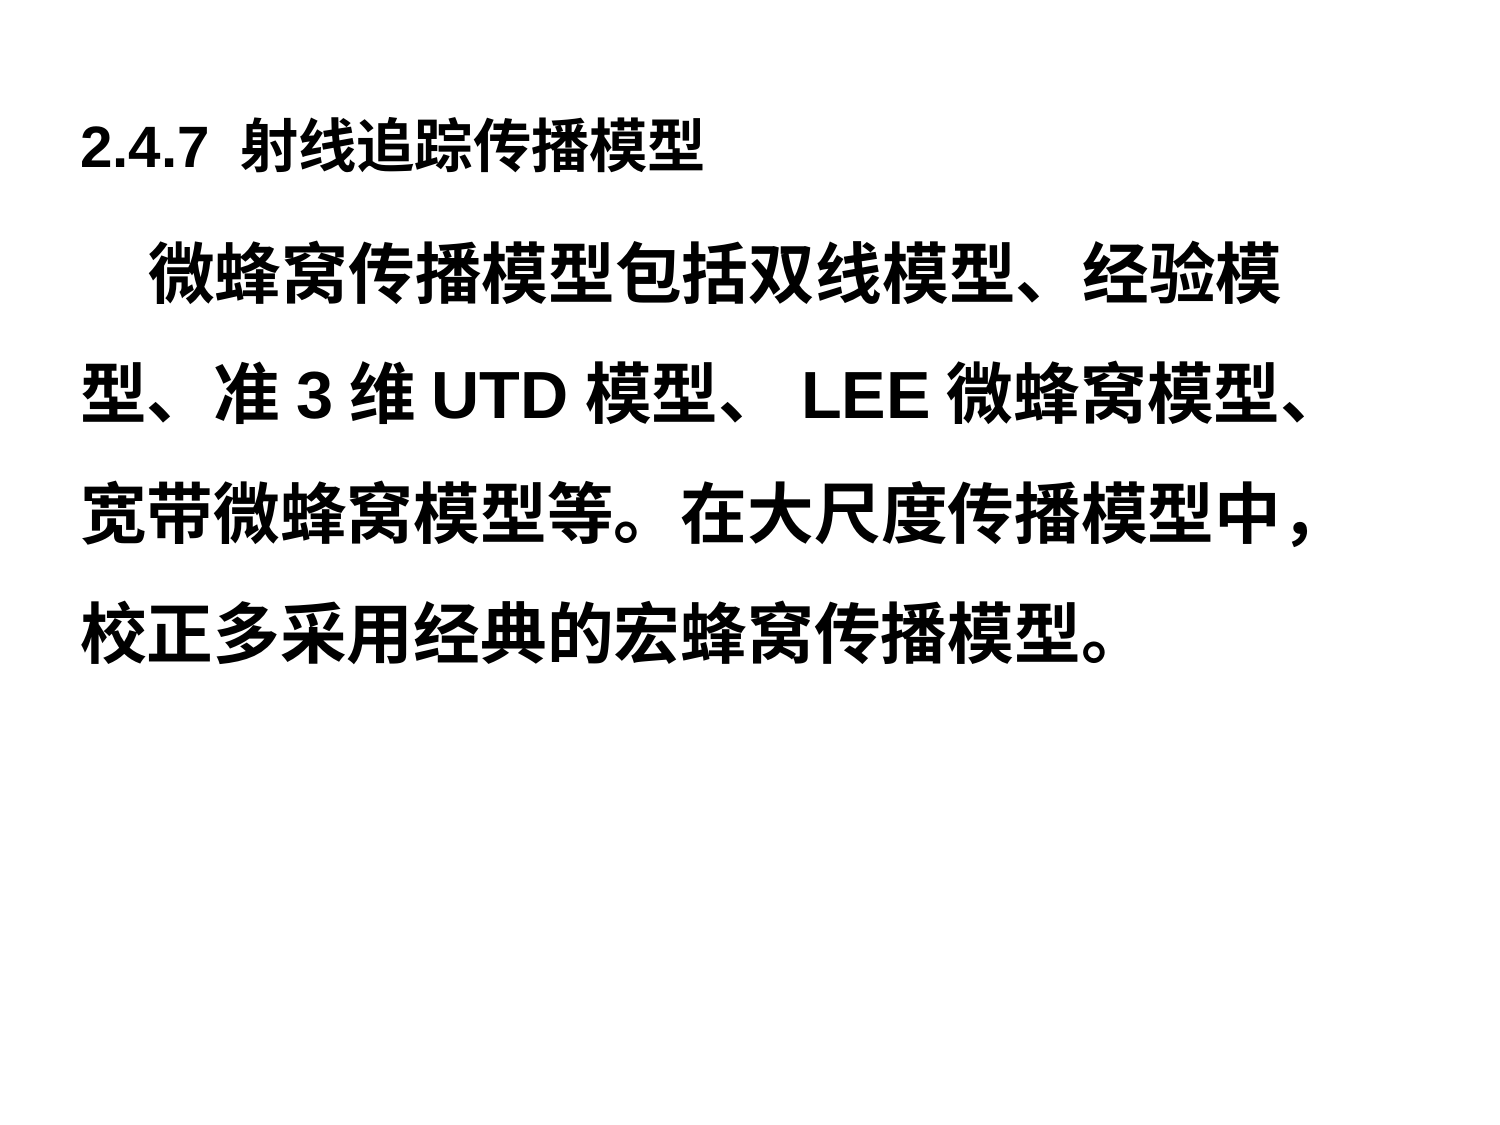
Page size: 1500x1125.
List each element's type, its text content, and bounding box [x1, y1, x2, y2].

list 2.4.7 射线追踪传播模型 微蜂窝传播模型包括双线模型、经验模型、准3维UTD模型、LEE微蜂窝模型、宽带微蜂窝模型等。在大尺度传播模型中，校正多采用经典的宏蜂窝传播模型。 [64, 66, 1424, 809]
